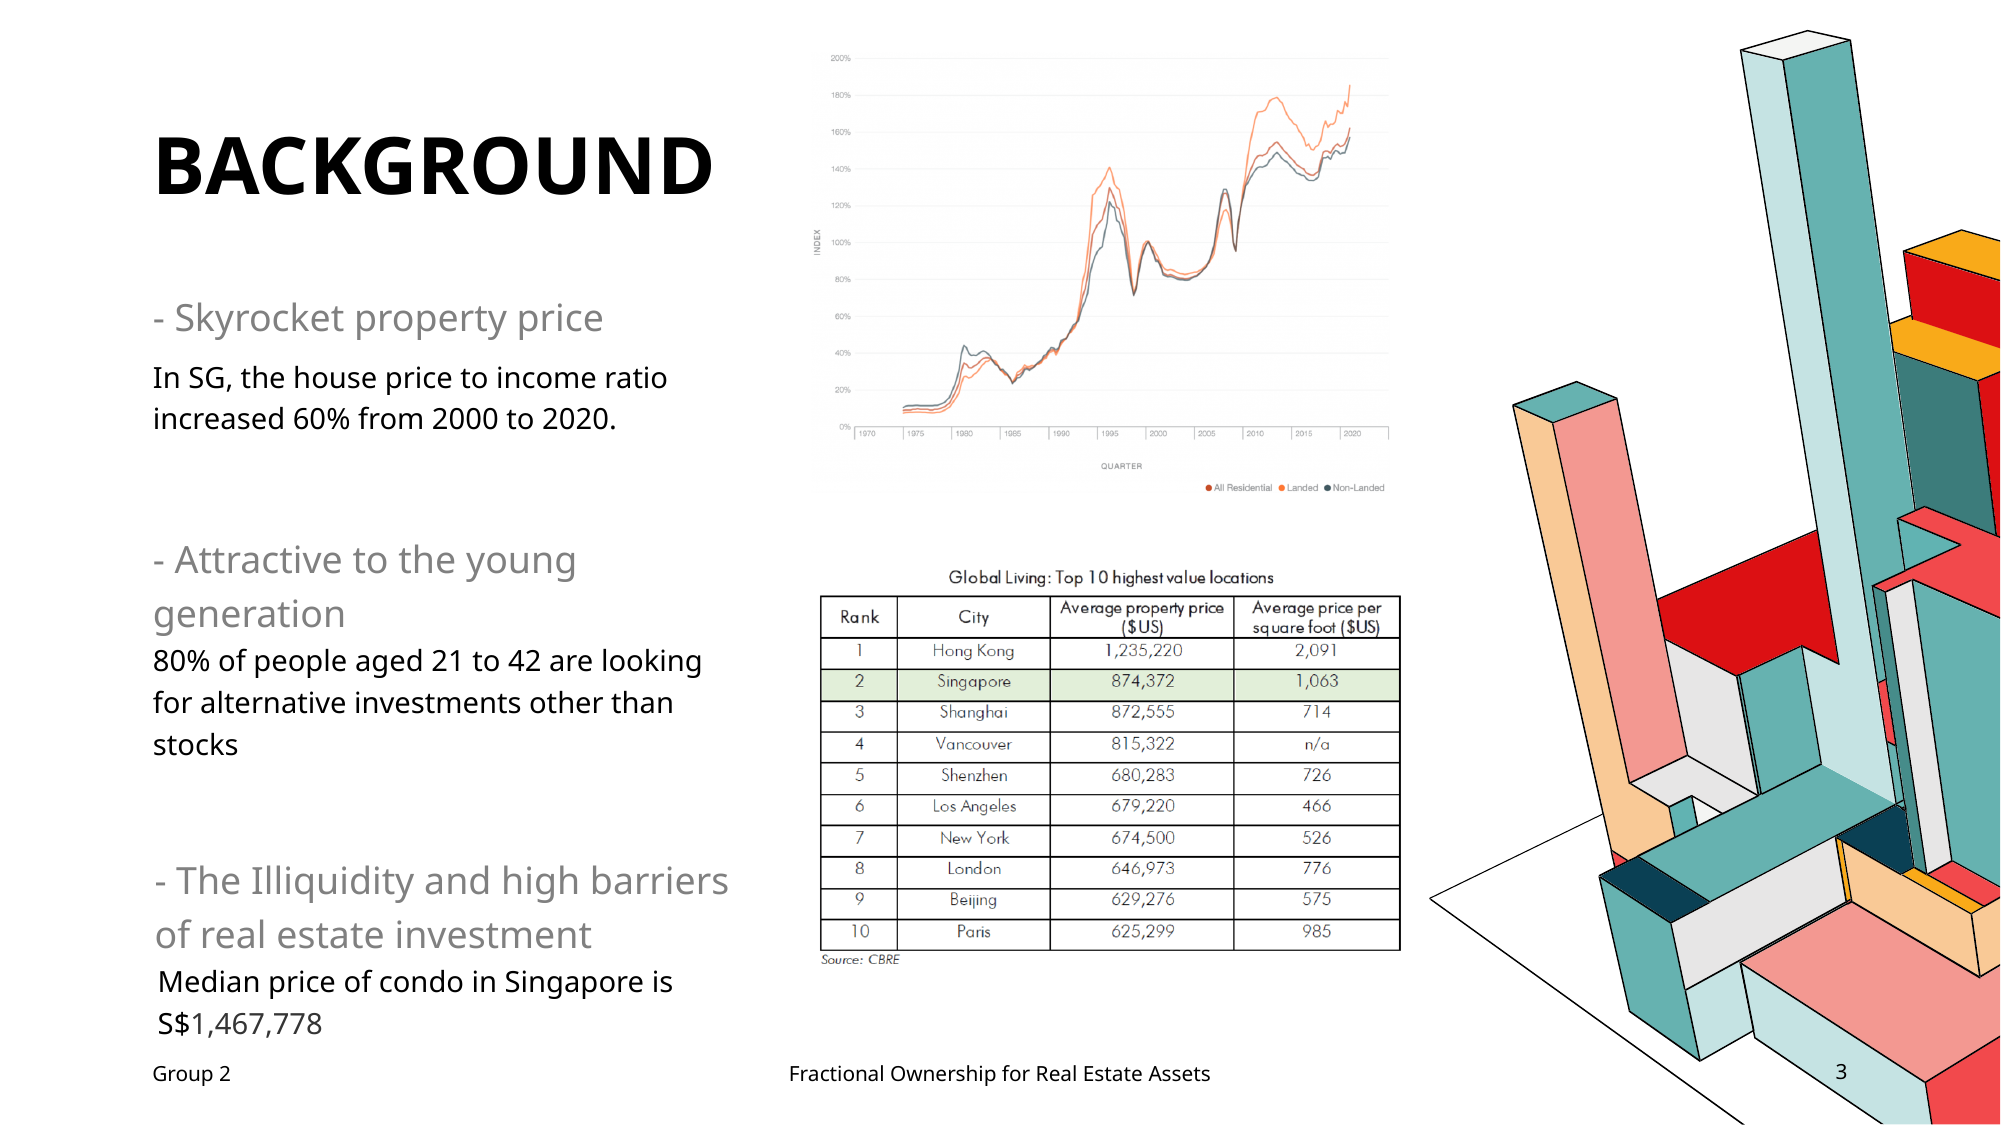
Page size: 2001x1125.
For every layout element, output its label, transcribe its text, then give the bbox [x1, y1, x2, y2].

picture [811, 52, 1390, 493]
list 80% of people aged 21 to 42 are looking for alternative investments other than stocks [137, 586, 738, 782]
title Background [137, 59, 811, 278]
picture [811, 539, 1412, 990]
list In SG, the house price to income ratio increased 60% from 2000 to 2020. [138, 344, 738, 519]
list Median price of condo in Singapore is S$1,467,778 [142, 907, 743, 1043]
list - Skyrocket property price [138, 277, 738, 338]
list - Attractive to the young generation [137, 519, 738, 580]
title Background [1390, 59, 1863, 278]
slide_number 3 [1412, 1042, 1863, 1103]
footer Fractional Ownership for Real Estate Assets [662, 1042, 1338, 1103]
list - The Illiquidity and high barriers of real estate investment [139, 840, 790, 901]
slide_number Group 2 [137, 1042, 588, 1103]
